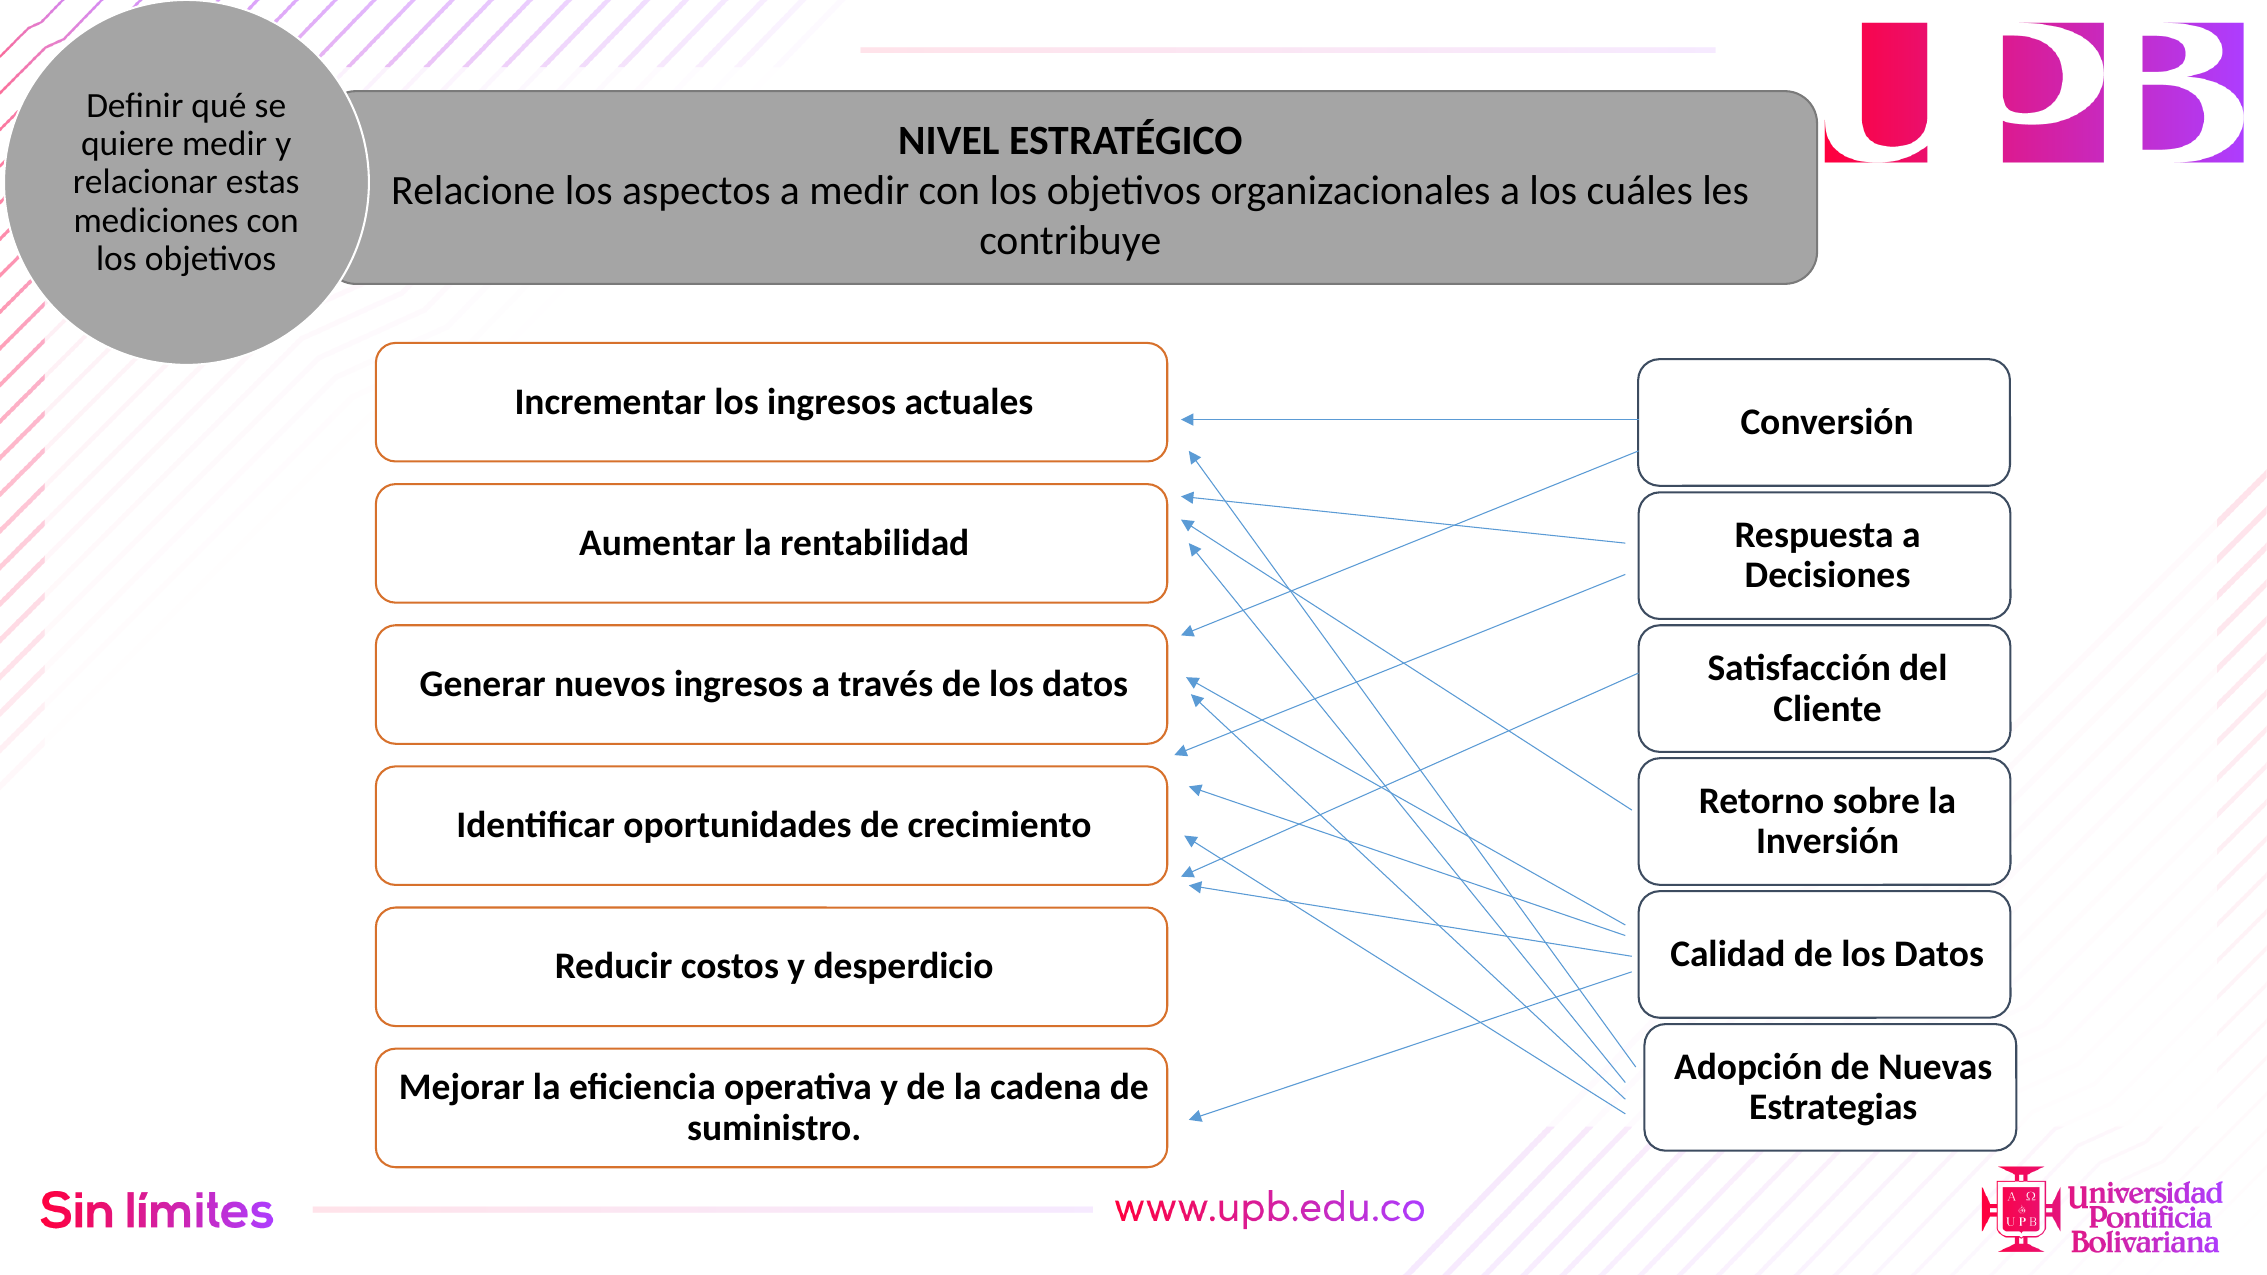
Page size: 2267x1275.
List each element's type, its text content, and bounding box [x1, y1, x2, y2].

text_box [1188, 1068, 1632, 1120]
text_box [1180, 496, 1188, 519]
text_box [1174, 574, 1180, 756]
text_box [1415, 359, 2267, 1151]
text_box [1184, 835, 1626, 1114]
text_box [1185, 677, 1626, 925]
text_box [1188, 450, 1636, 1068]
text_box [3, 0, 369, 365]
picture [0, 0, 2267, 1275]
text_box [1180, 519, 1188, 811]
picture [369, 0, 2267, 359]
text_box NIVEL ESTRATÉGICO Relacione los aspectos a medir con los objetivos organizacionales a los cuáles les contribuye [369, 90, 1819, 285]
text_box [1188, 543, 1626, 677]
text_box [128, 342, 1415, 1168]
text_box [1180, 450, 1188, 496]
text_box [1180, 811, 1185, 877]
